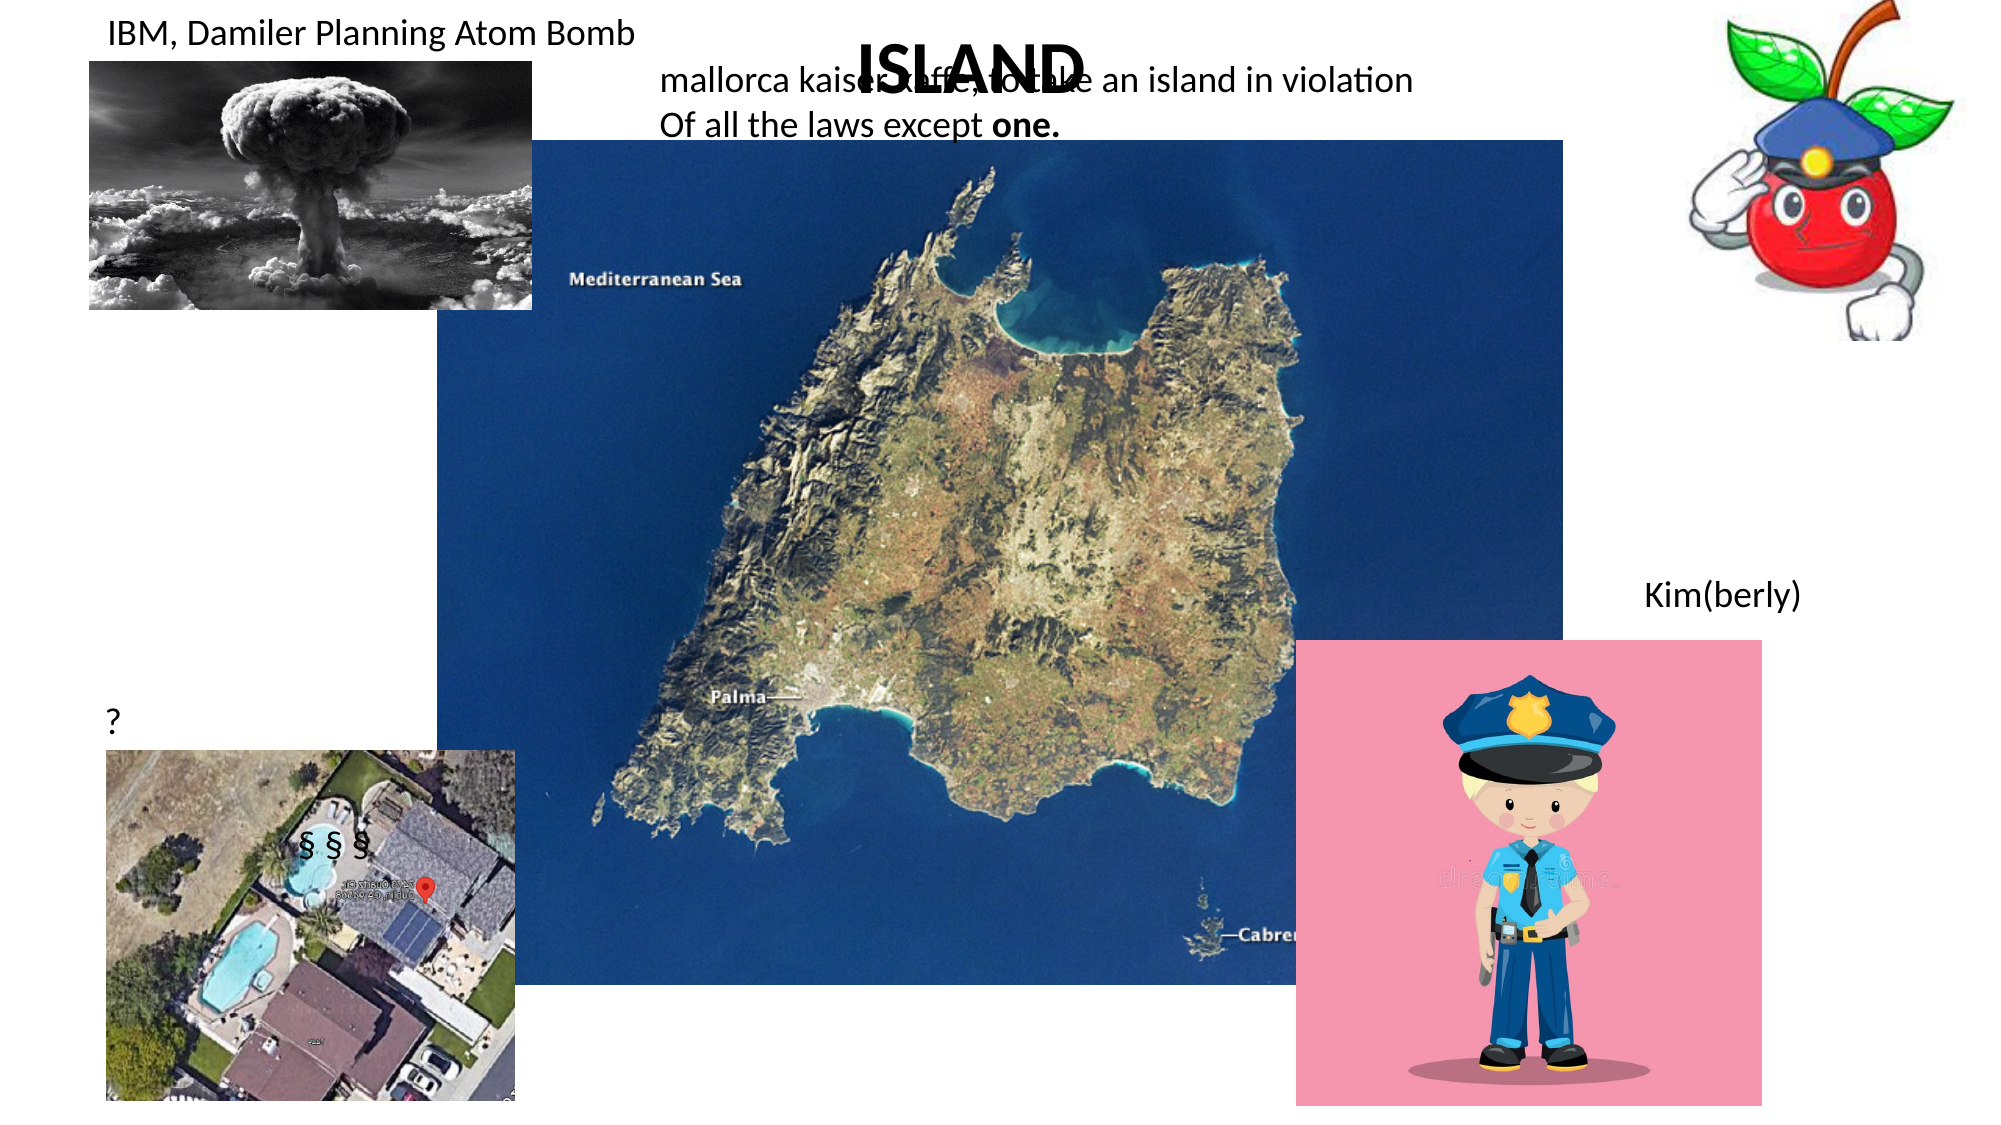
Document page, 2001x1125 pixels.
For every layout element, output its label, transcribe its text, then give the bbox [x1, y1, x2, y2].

picture [89, 61, 1762, 1106]
text_box ? [89, 690, 137, 750]
text_box Kim(berly) [1629, 562, 1818, 623]
picture [1665, 0, 2000, 341]
text_box ISLAND [841, 10, 1101, 116]
text_box IBM, Damiler Planning Atom Bomb [92, 0, 652, 61]
text_box mallorca kaiser kaffe, to take an island in violation Of all the laws except one. [644, 47, 1430, 140]
